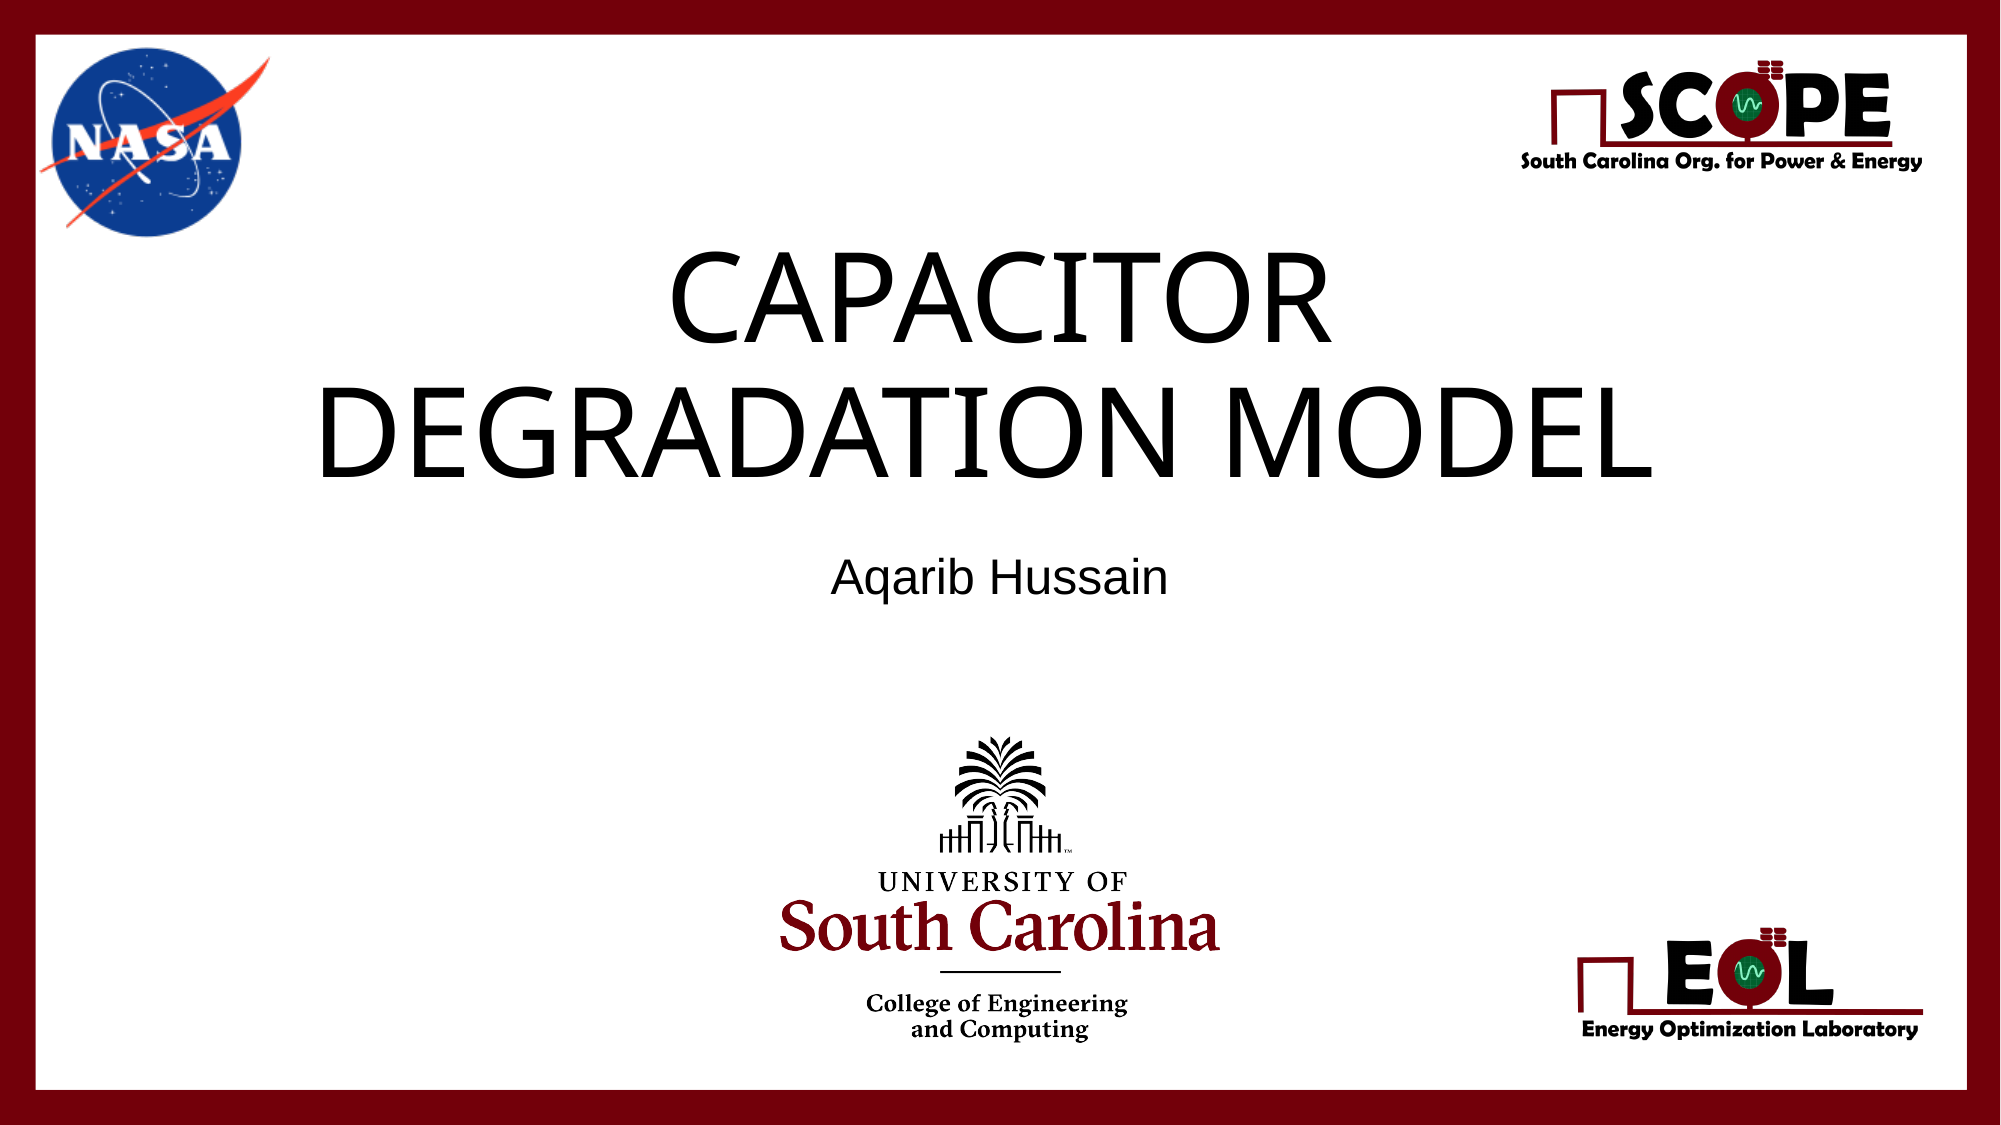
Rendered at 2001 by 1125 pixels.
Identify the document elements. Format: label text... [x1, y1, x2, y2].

title Capacitor degradation model [249, 120, 1750, 513]
picture [0, 0, 2001, 1125]
subtitle Aqarib Hussain [249, 543, 1750, 816]
